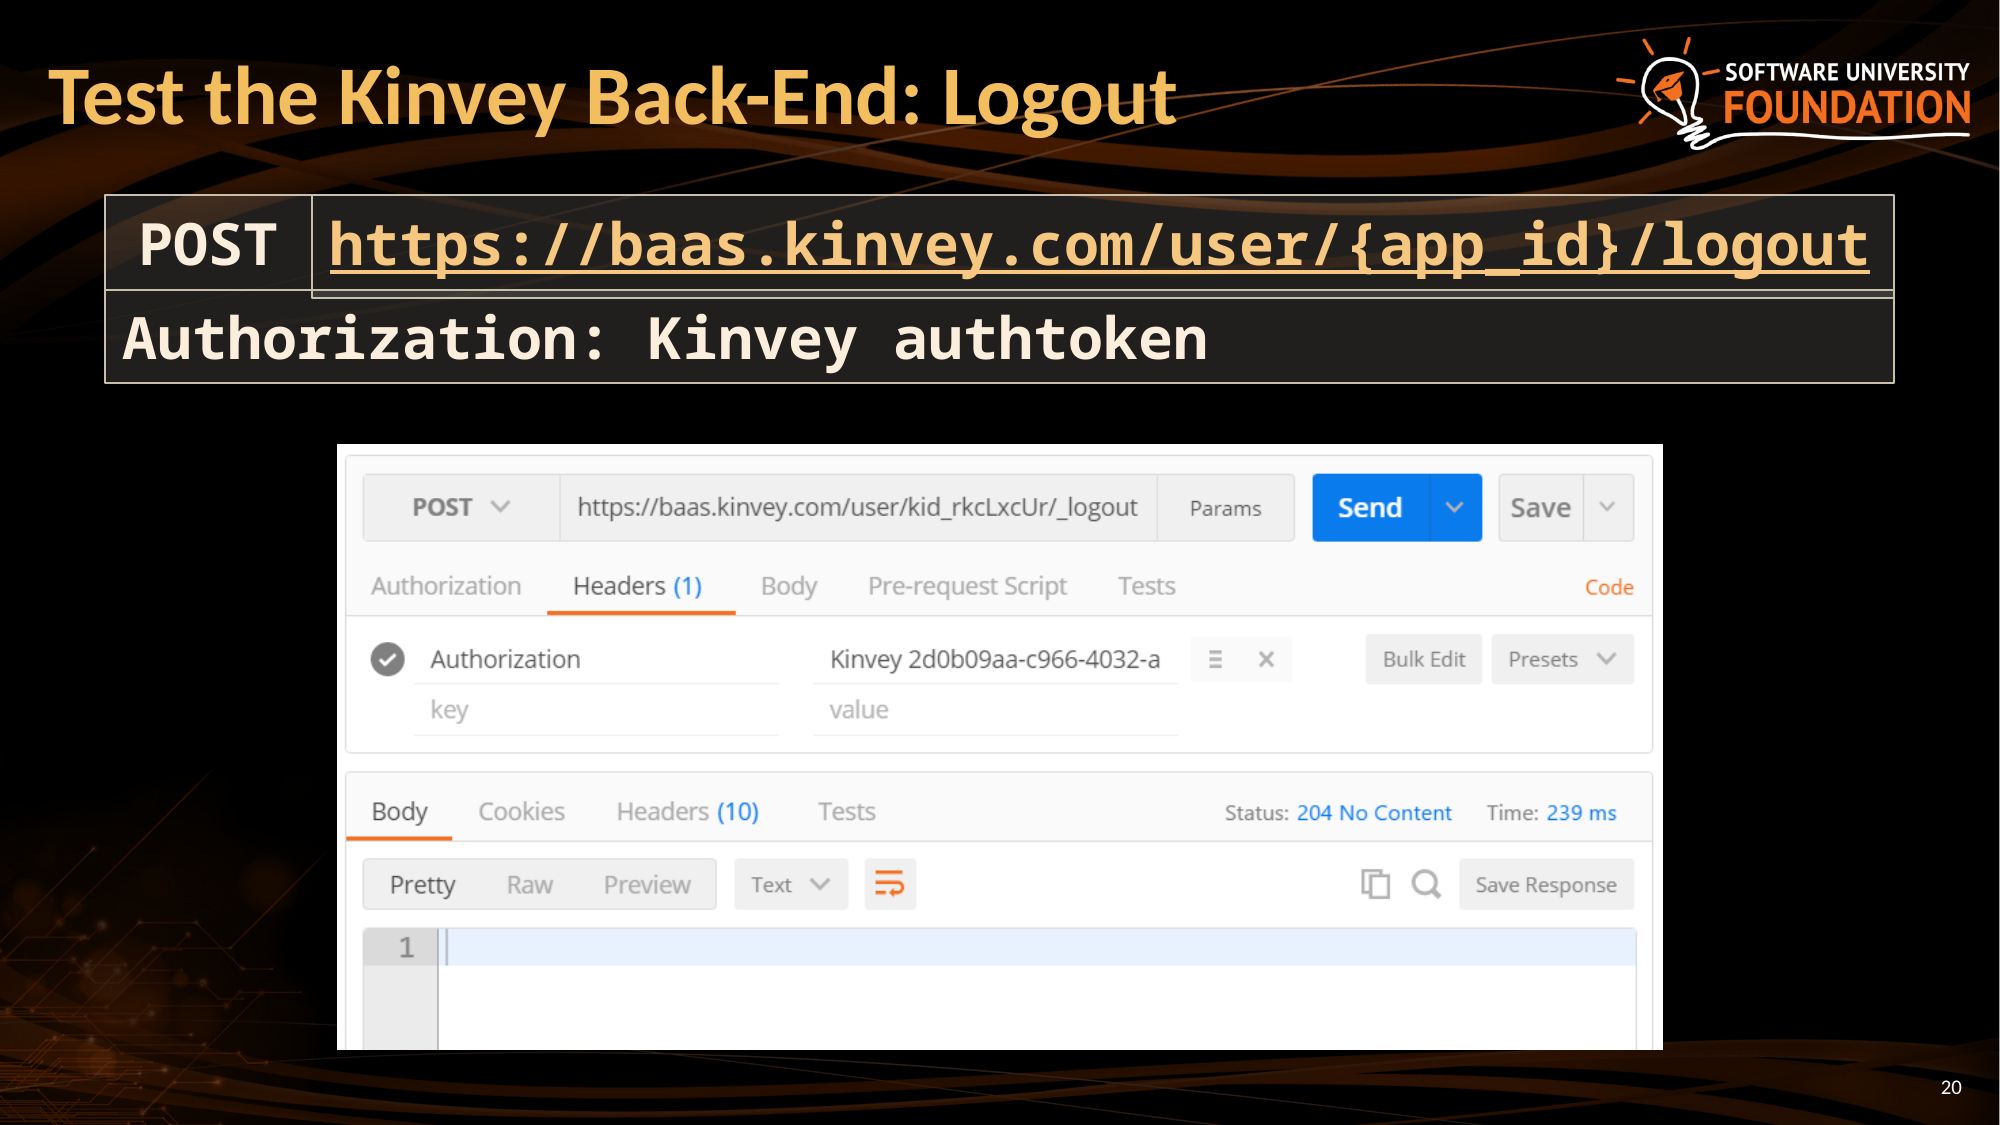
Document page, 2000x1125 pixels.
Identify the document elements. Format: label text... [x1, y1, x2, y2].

slide_number 20 [1897, 1070, 1968, 1103]
title Test the Kinvey Back-End: Logout [30, 6, 1602, 189]
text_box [105, 195, 1895, 385]
picture [0, 0, 2000, 1125]
